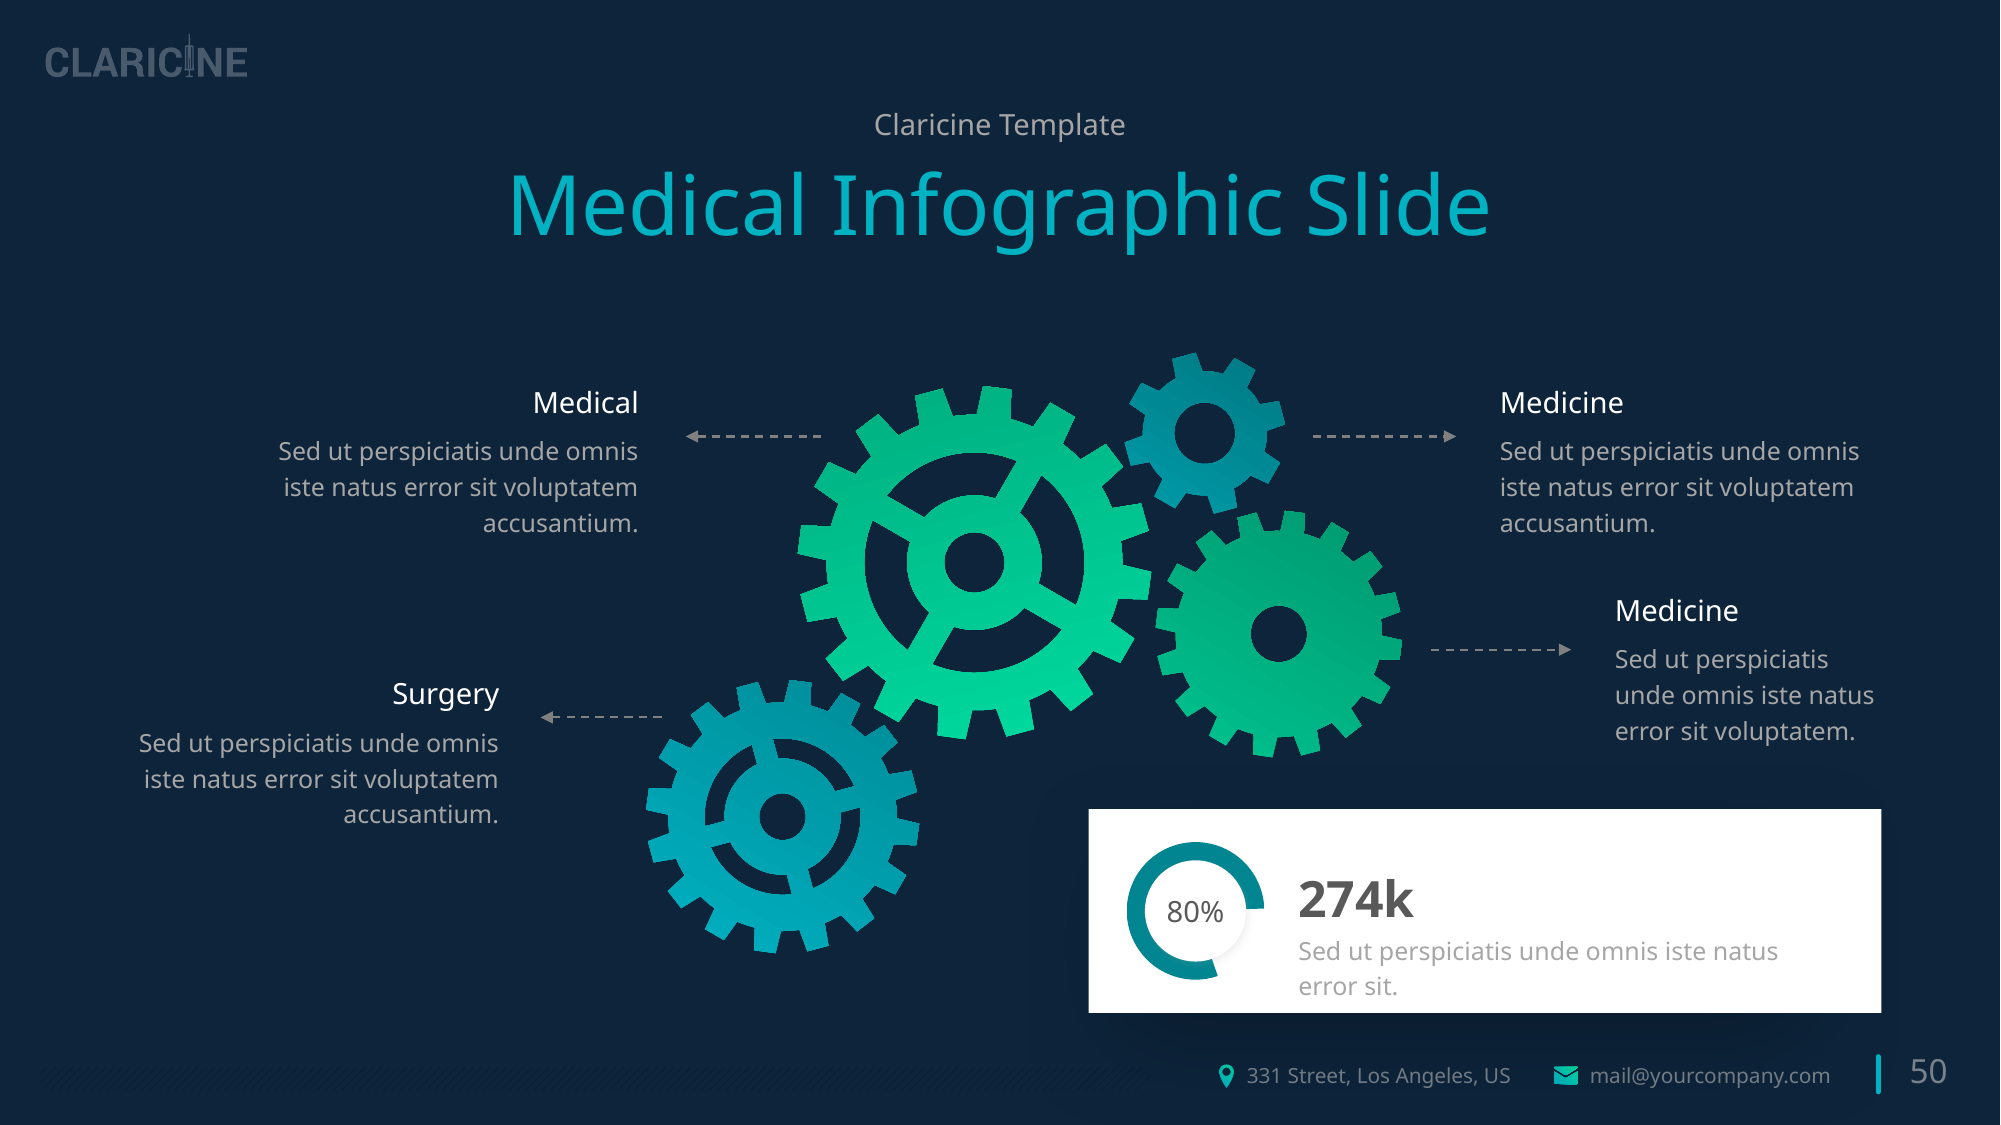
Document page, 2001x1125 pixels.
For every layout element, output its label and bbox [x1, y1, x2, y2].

text_box [1088, 809, 1882, 1013]
text_box [646, 680, 920, 954]
text_box [1599, 584, 1903, 752]
text_box [96, 668, 515, 835]
text_box [1155, 510, 1402, 758]
text_box [797, 386, 1152, 740]
text_box [399, 99, 1600, 261]
text_box [236, 376, 654, 544]
text_box [1124, 352, 1285, 514]
text_box [1485, 376, 1903, 544]
